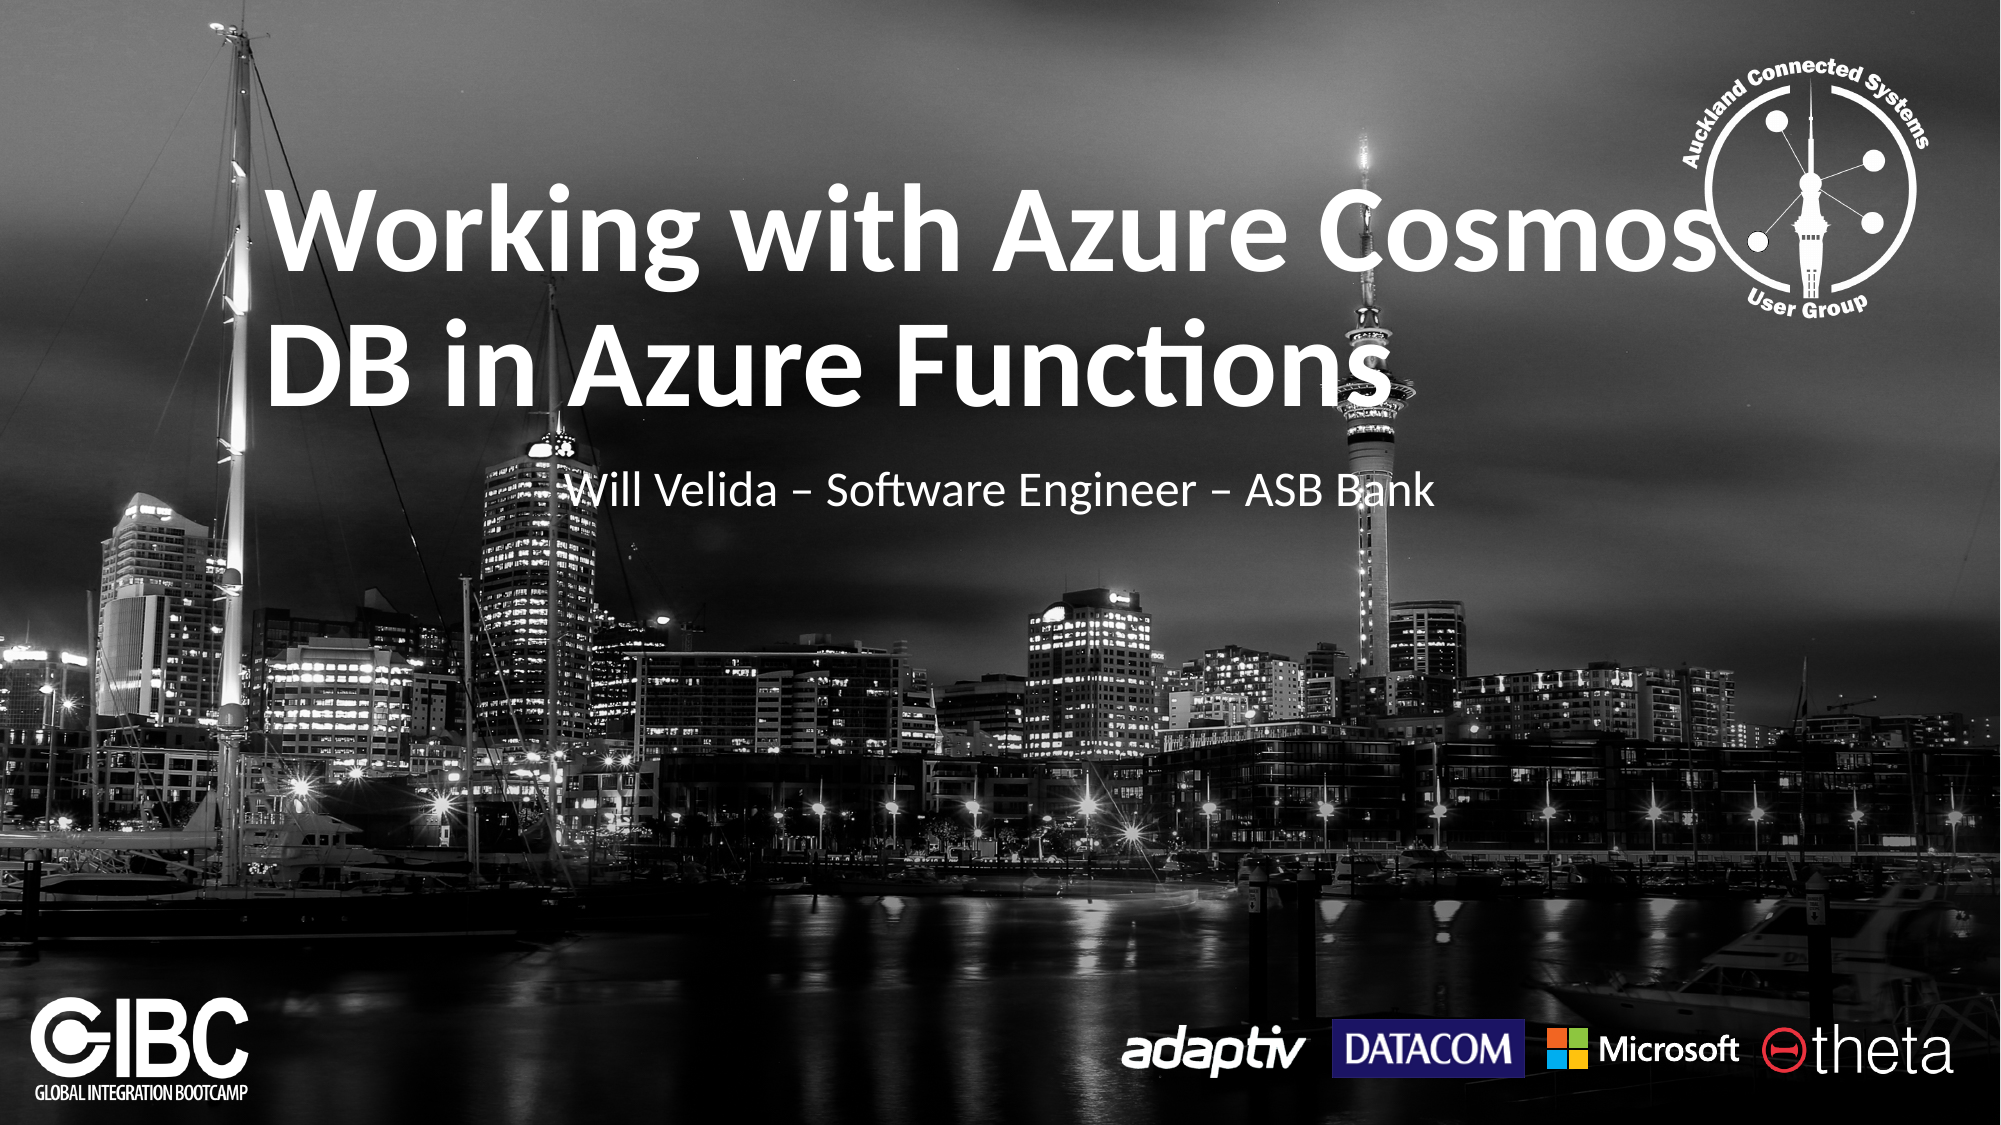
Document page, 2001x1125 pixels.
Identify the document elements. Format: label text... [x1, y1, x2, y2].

title Working with Azure Cosmos DB in Azure Functions [249, 49, 1750, 441]
subtitle Will Velida – Software Engineer – ASB Bank [249, 455, 1750, 728]
picture [0, 0, 2001, 1125]
